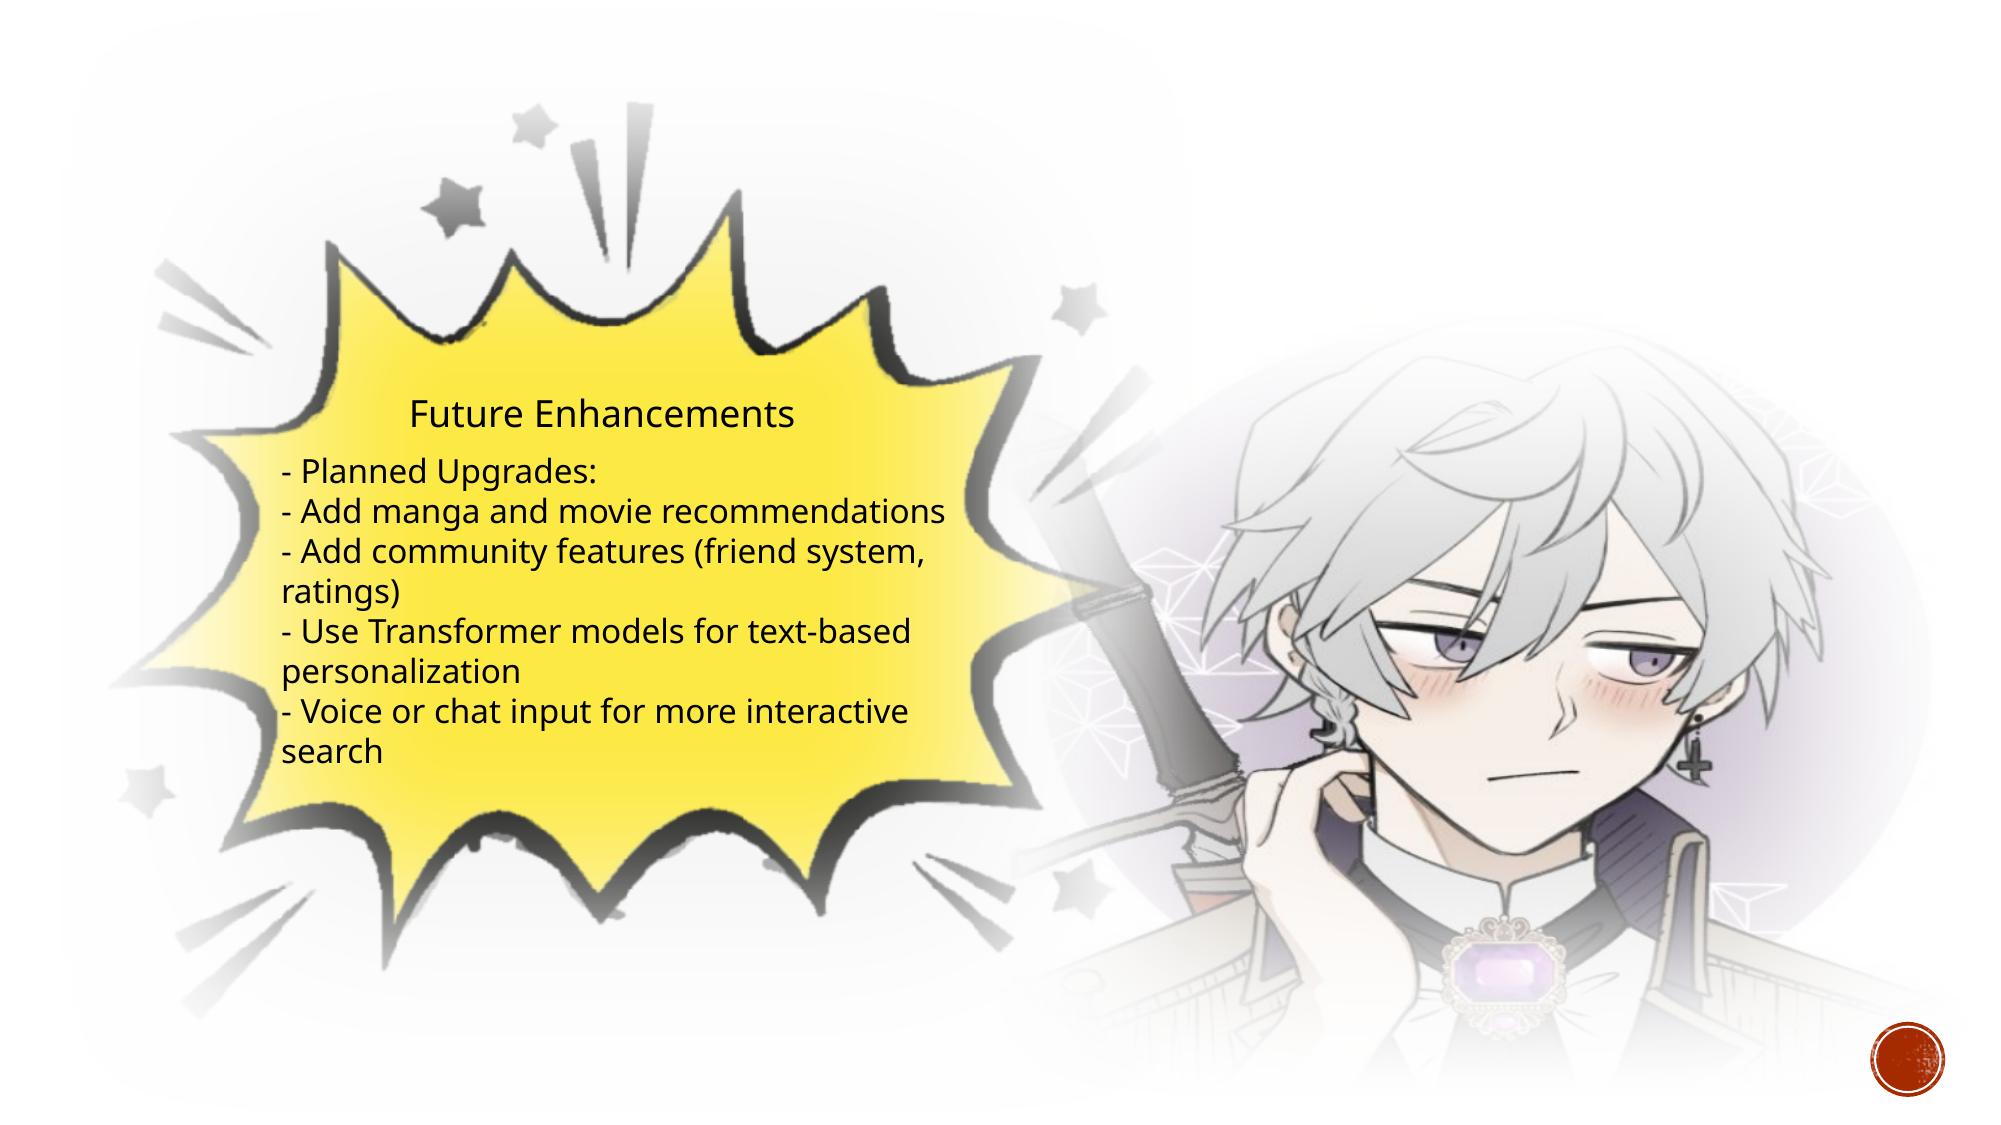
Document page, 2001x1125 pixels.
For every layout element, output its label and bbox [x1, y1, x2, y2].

text_box [266, 383, 1584, 780]
text_box [52, 3, 1996, 1123]
